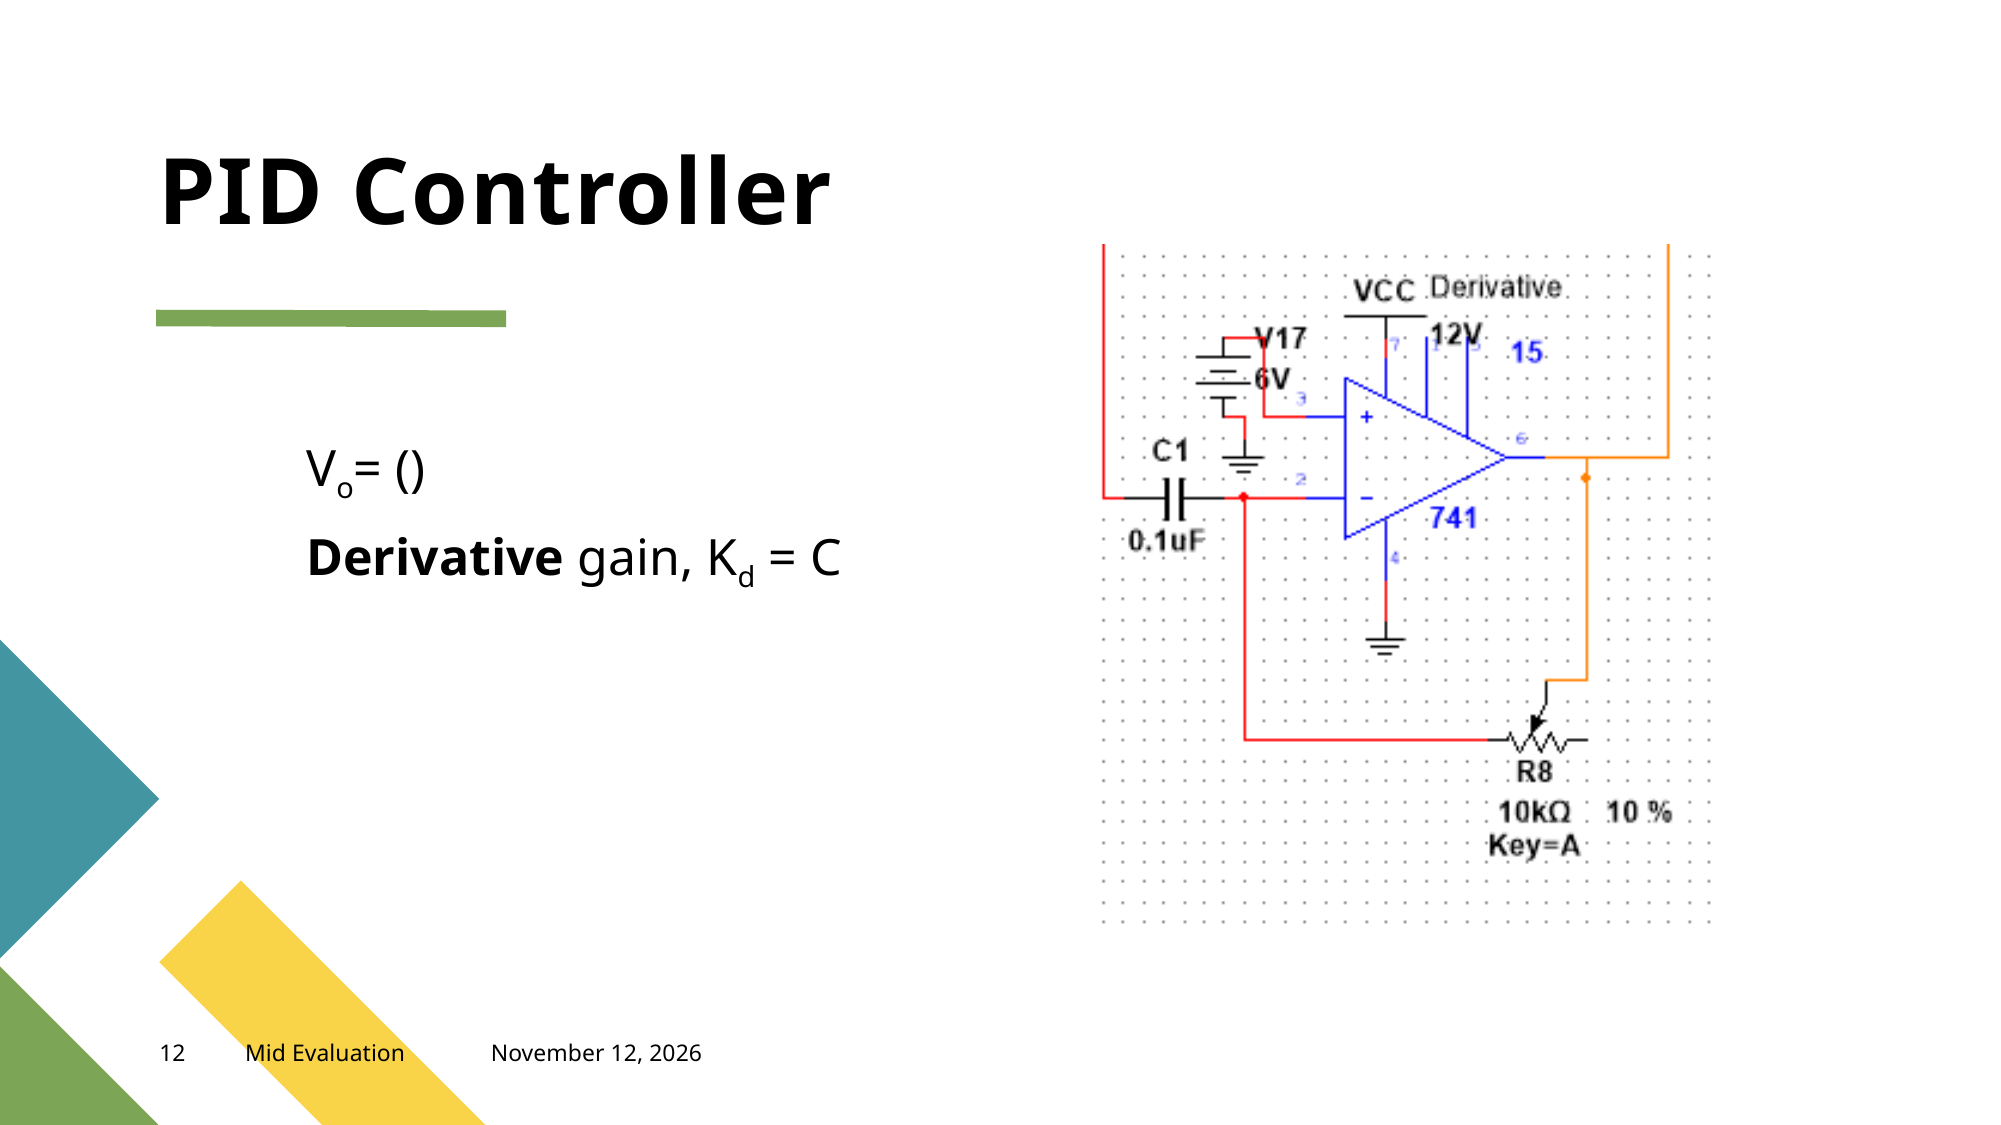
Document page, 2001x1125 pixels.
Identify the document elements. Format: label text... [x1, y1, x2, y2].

footer Mid Evaluation [245, 1038, 490, 1080]
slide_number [490, 1038, 707, 1080]
picture [1084, 244, 1718, 931]
title PID Controller [158, 144, 969, 245]
slide_number 12 [159, 1038, 245, 1080]
